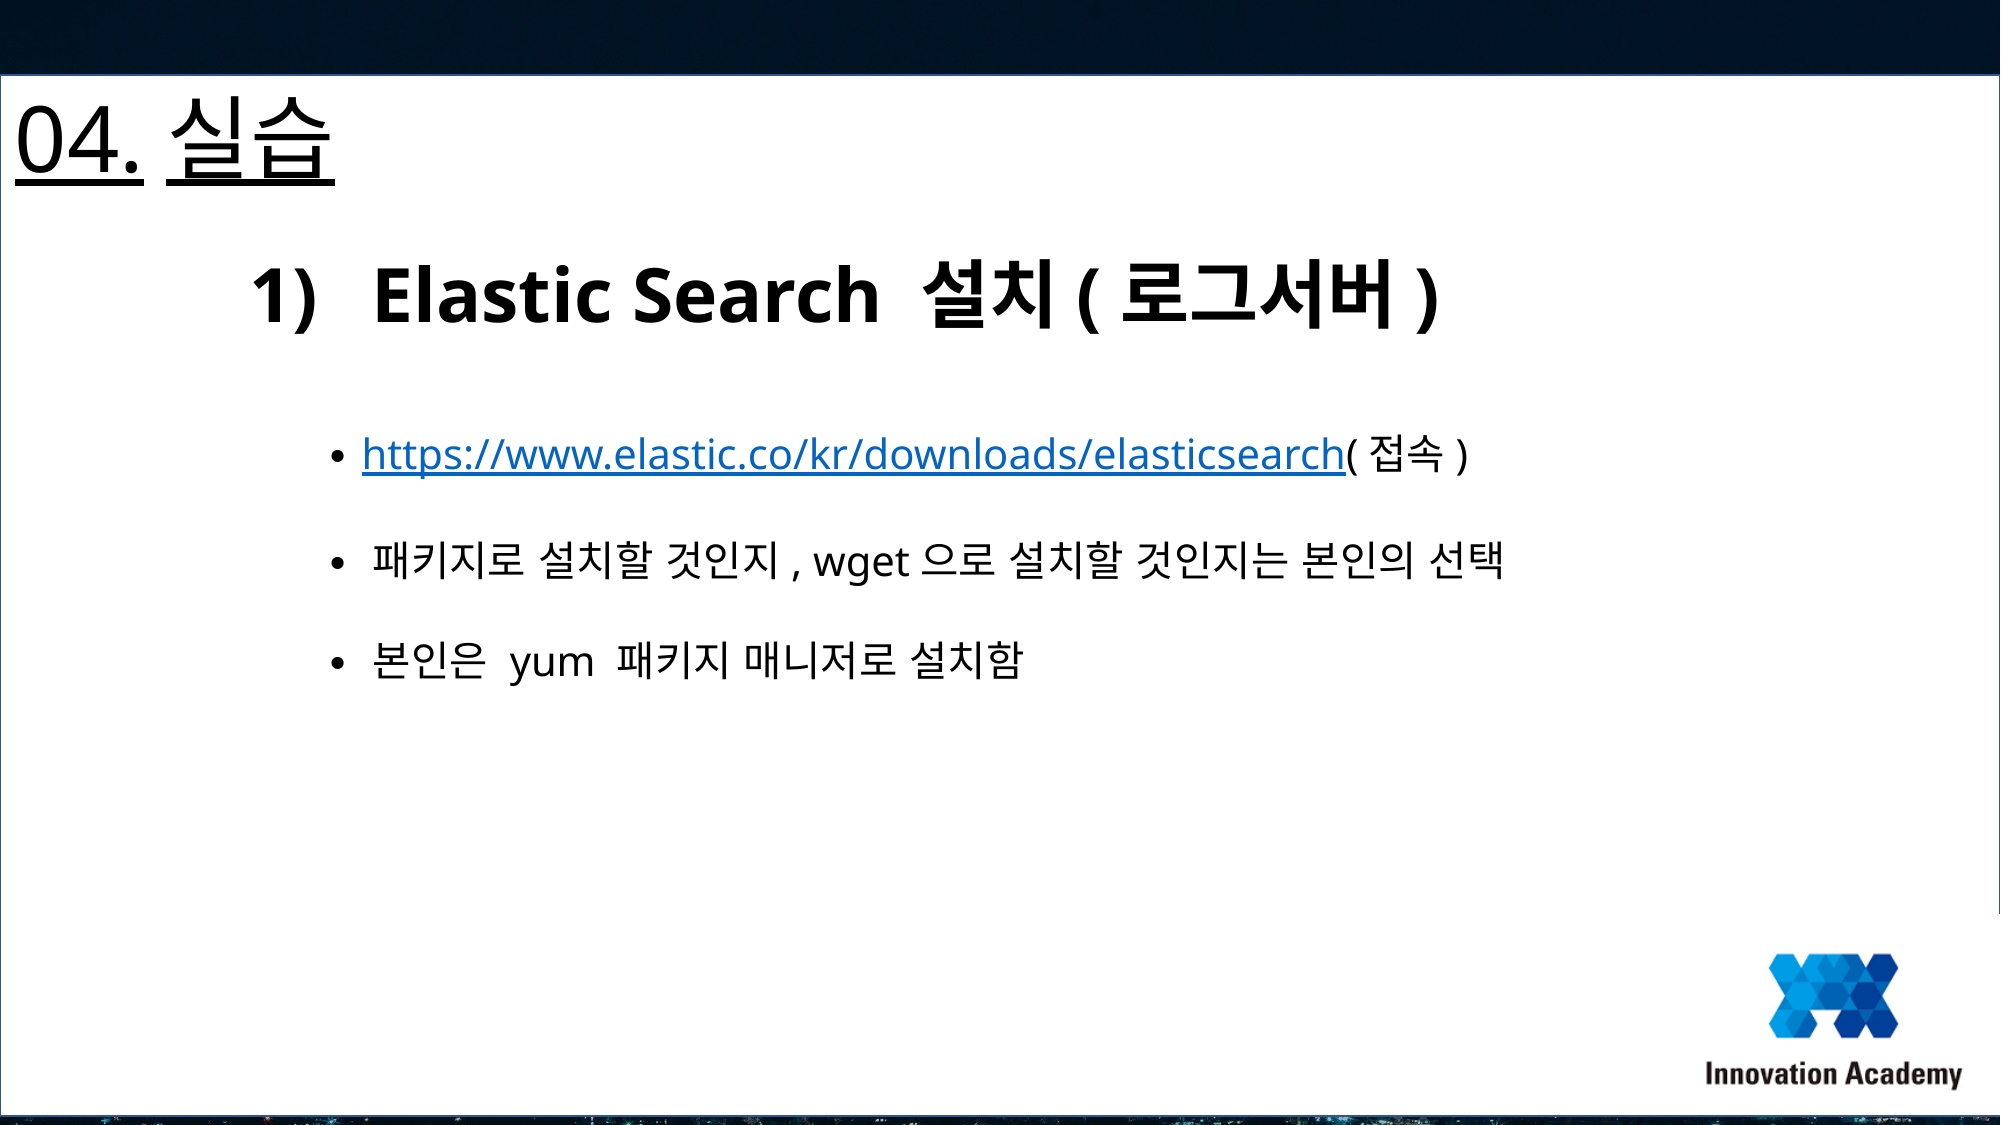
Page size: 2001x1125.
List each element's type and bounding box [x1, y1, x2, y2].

picture [1661, 914, 2000, 1115]
text_box [0, 0, 2000, 1125]
